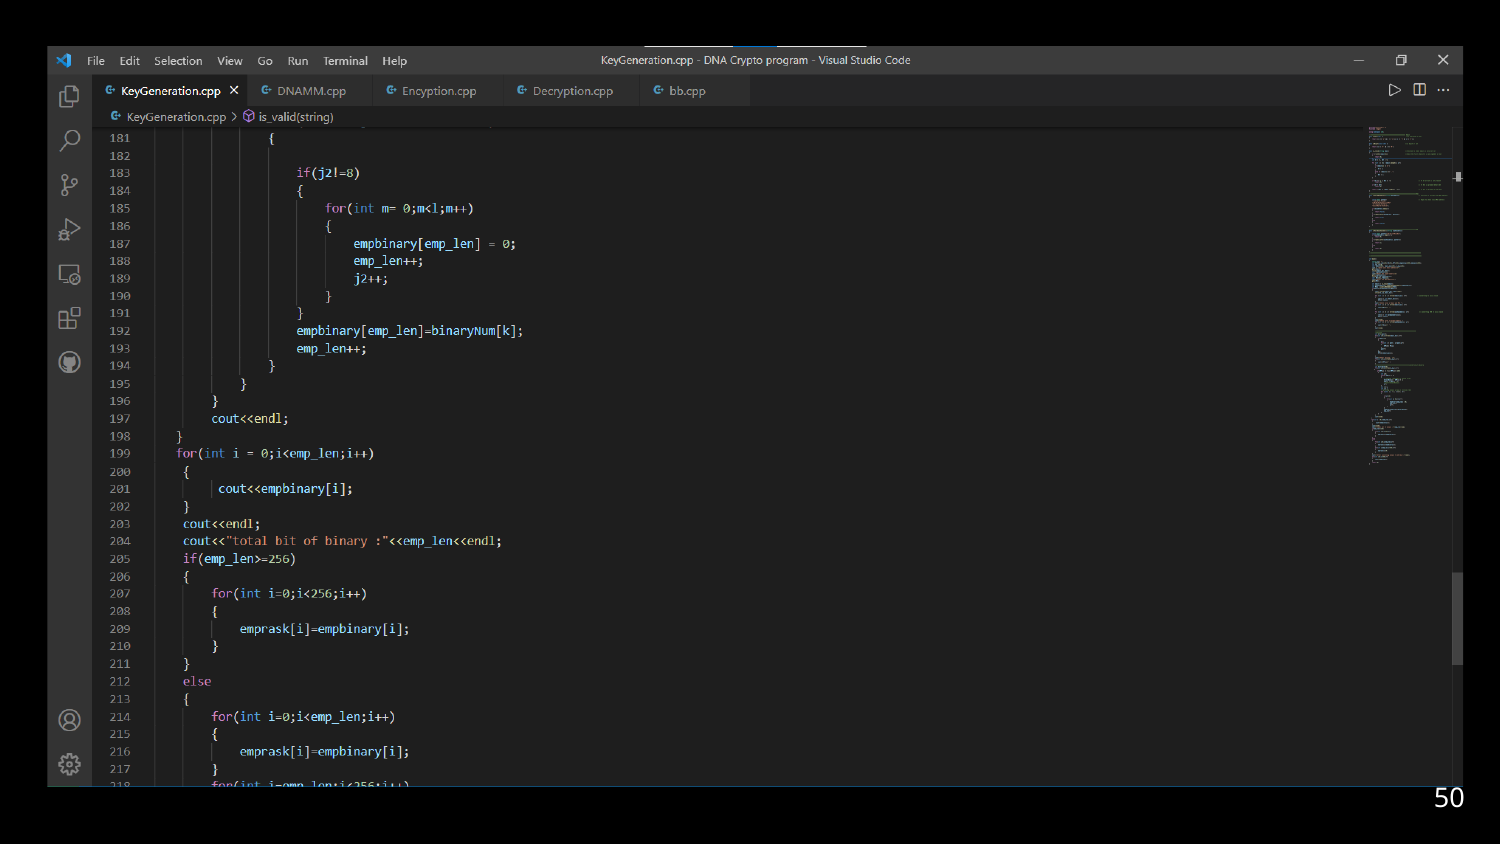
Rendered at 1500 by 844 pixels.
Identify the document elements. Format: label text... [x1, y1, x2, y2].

picture [47, 46, 1464, 787]
slide_number ‹#› [1389, 764, 1480, 830]
